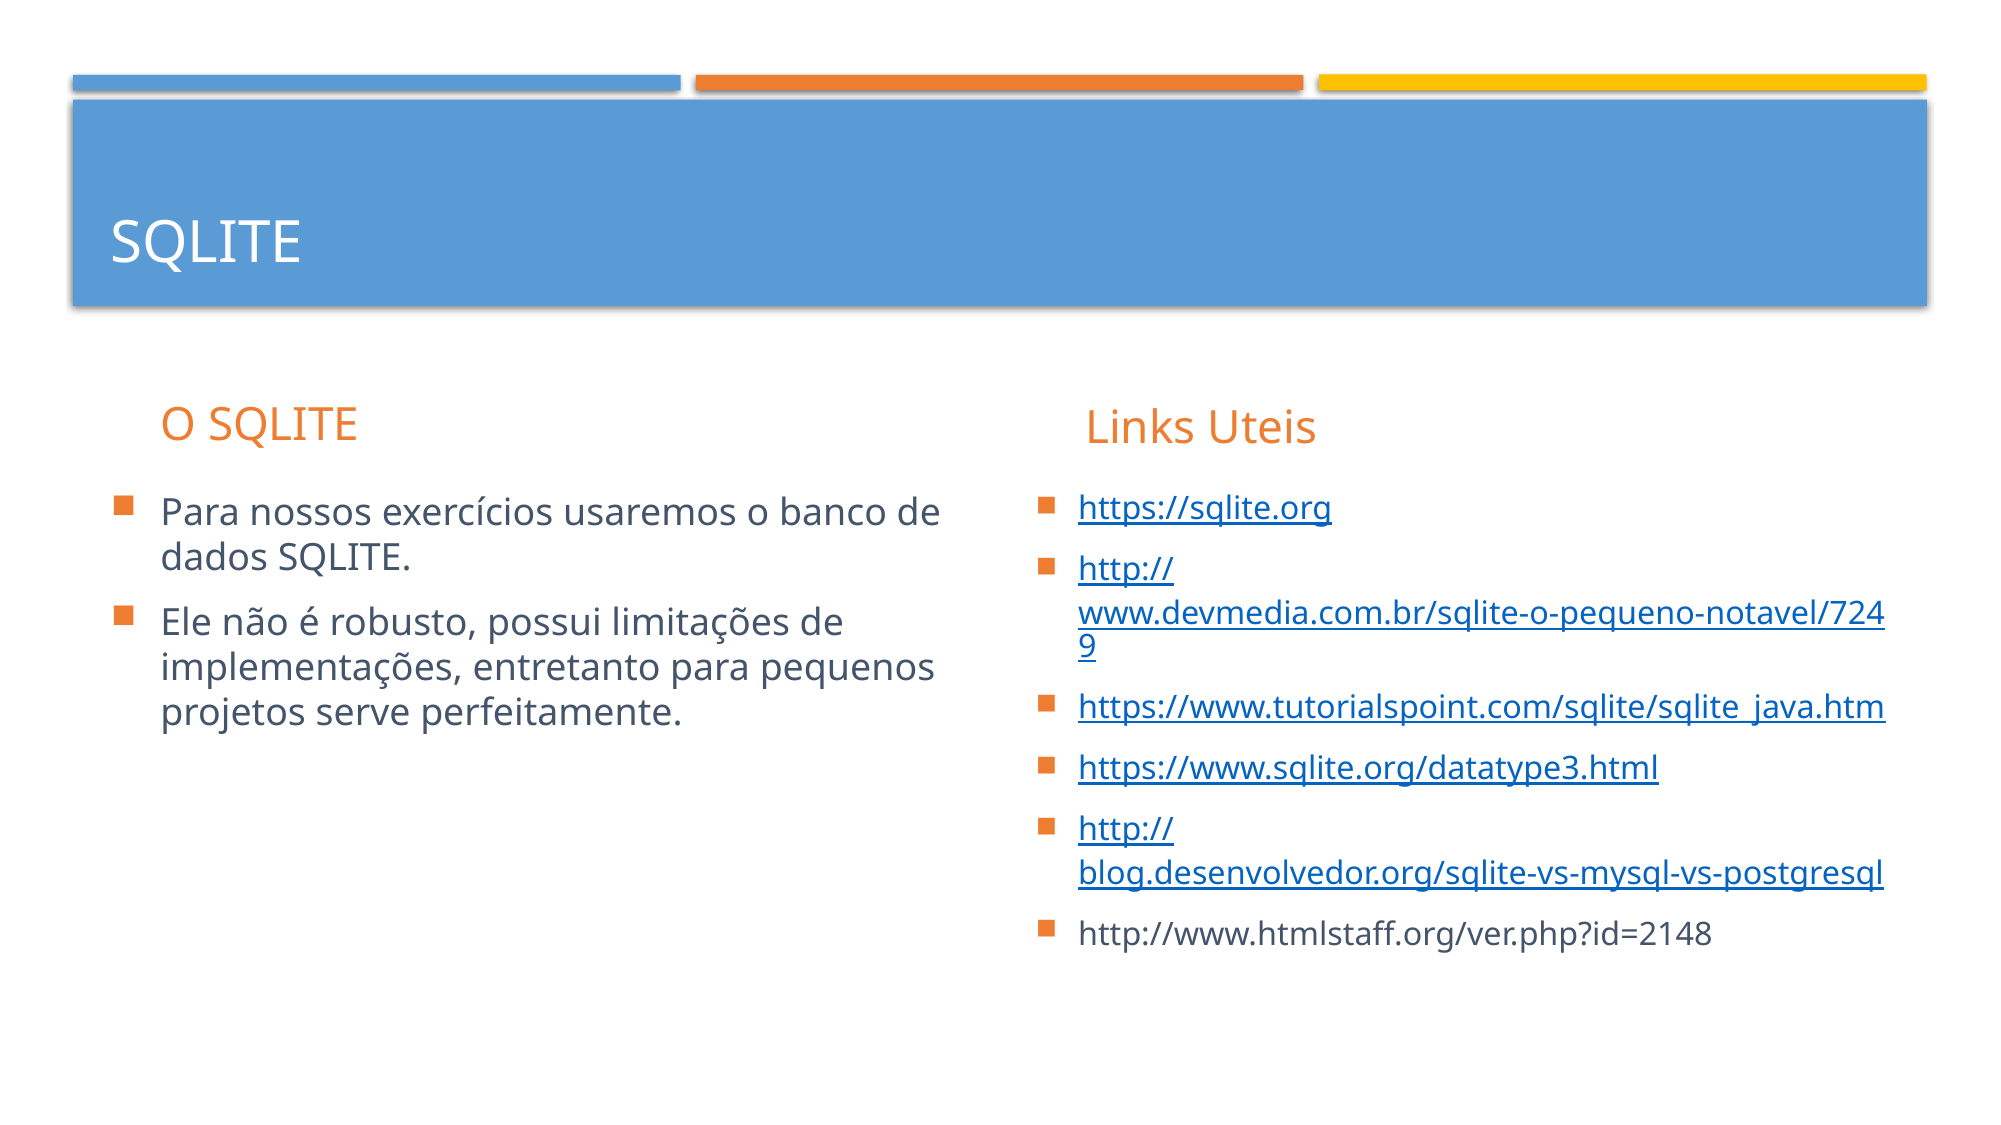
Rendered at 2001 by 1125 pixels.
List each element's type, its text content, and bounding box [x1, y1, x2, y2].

title SQLITE [95, 119, 1905, 282]
list Links Uteis [1070, 369, 1905, 460]
list https://sqlite.org http://www.devmedia.com.br/sqlite-o-pequeno-notavel/7249 https://www.tutorialspoint.com/sqlite/sqlite_java.htm https://www.sqlite.org/datatype3.html http://blog.desenvolvedor.org/sqlite-vs-mysql-vs-postgresql http://www.htmlstaff.org/ver.php?id=2148 [1019, 479, 1905, 962]
list O SQLITE [145, 369, 980, 458]
list Para nossos exercícios usaremos o banco de dados SQLITE. Ele não é robusto, possui limitações de implementações, entretanto para pequenos projetos serve perfeitamente. [95, 479, 980, 962]
